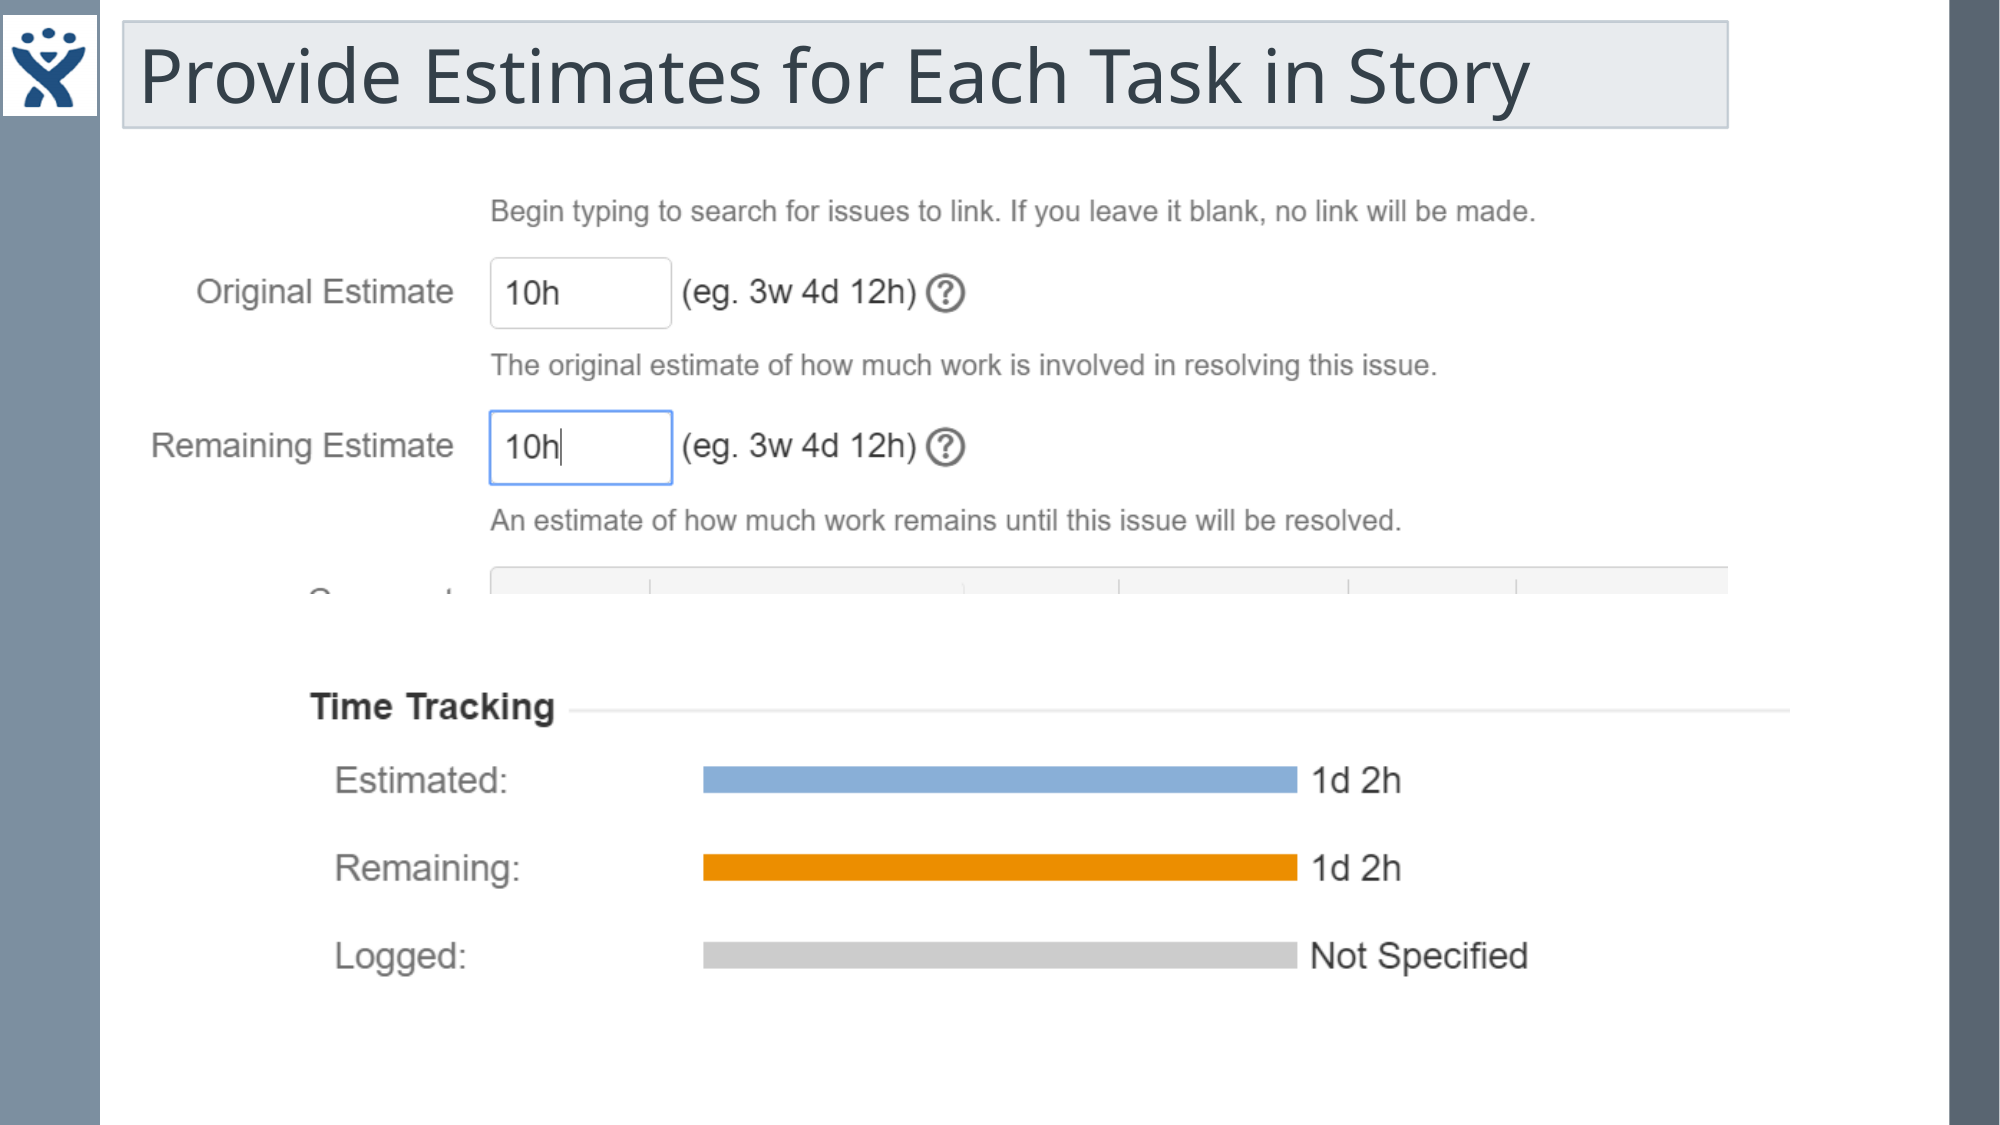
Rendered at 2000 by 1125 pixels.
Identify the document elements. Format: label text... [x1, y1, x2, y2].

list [123, 184, 1728, 594]
picture [290, 649, 1790, 1041]
title Provide Estimates for Each Task in Story [122, 20, 1729, 129]
picture [3, 15, 97, 116]
